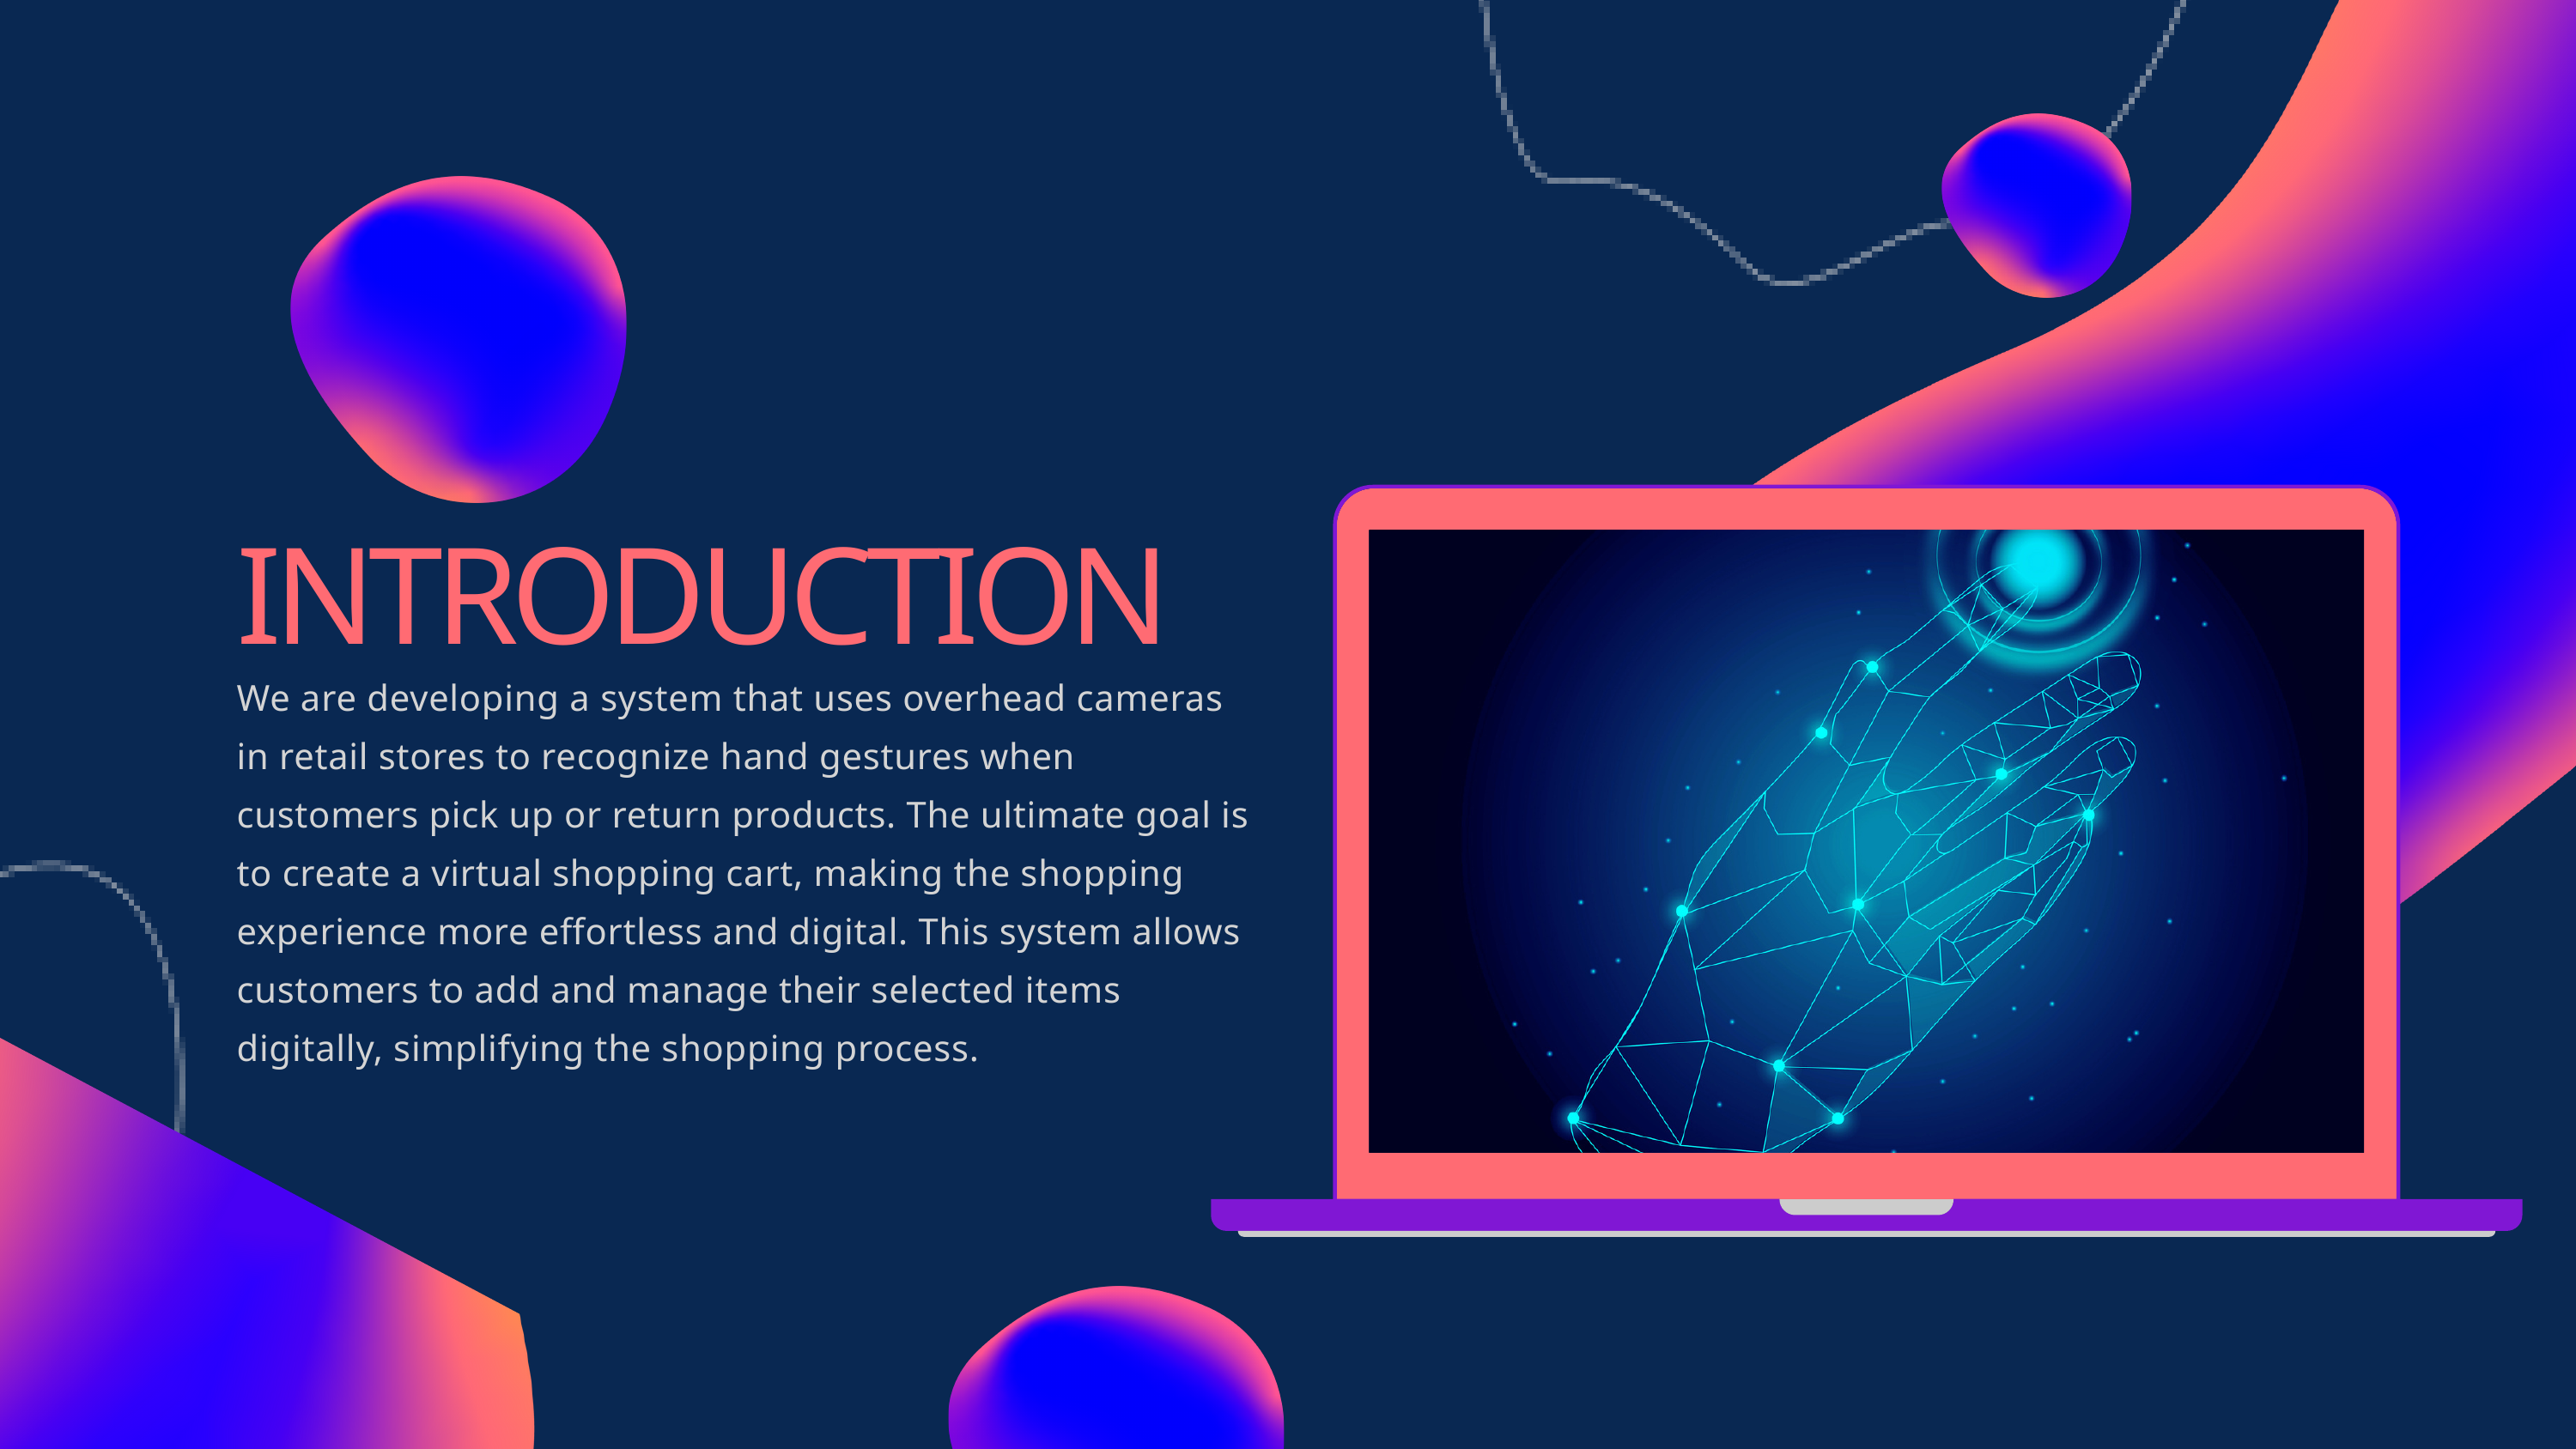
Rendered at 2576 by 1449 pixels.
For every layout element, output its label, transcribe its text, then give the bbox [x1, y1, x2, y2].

text_box [1467, 0, 1849, 298]
text_box [1592, 0, 2576, 1027]
text_box [0, 1037, 605, 1449]
text_box INTRODUCTION [236, 483, 1216, 660]
text_box [1941, 113, 2132, 298]
text_box [0, 815, 209, 1148]
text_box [1211, 484, 2523, 1237]
text_box We are developing a system that uses overhead cameras in retail stores to recognize hand gestures when customers pick up or return products. The ultimate goal is to create a virtual shopping cart, making the shopping experience more effortless and digital. This system allows customers to add and manage their selected items digitally, simplifying the shopping process. [236, 660, 1206, 1069]
text_box [948, 1286, 1285, 1449]
text_box [290, 176, 627, 483]
